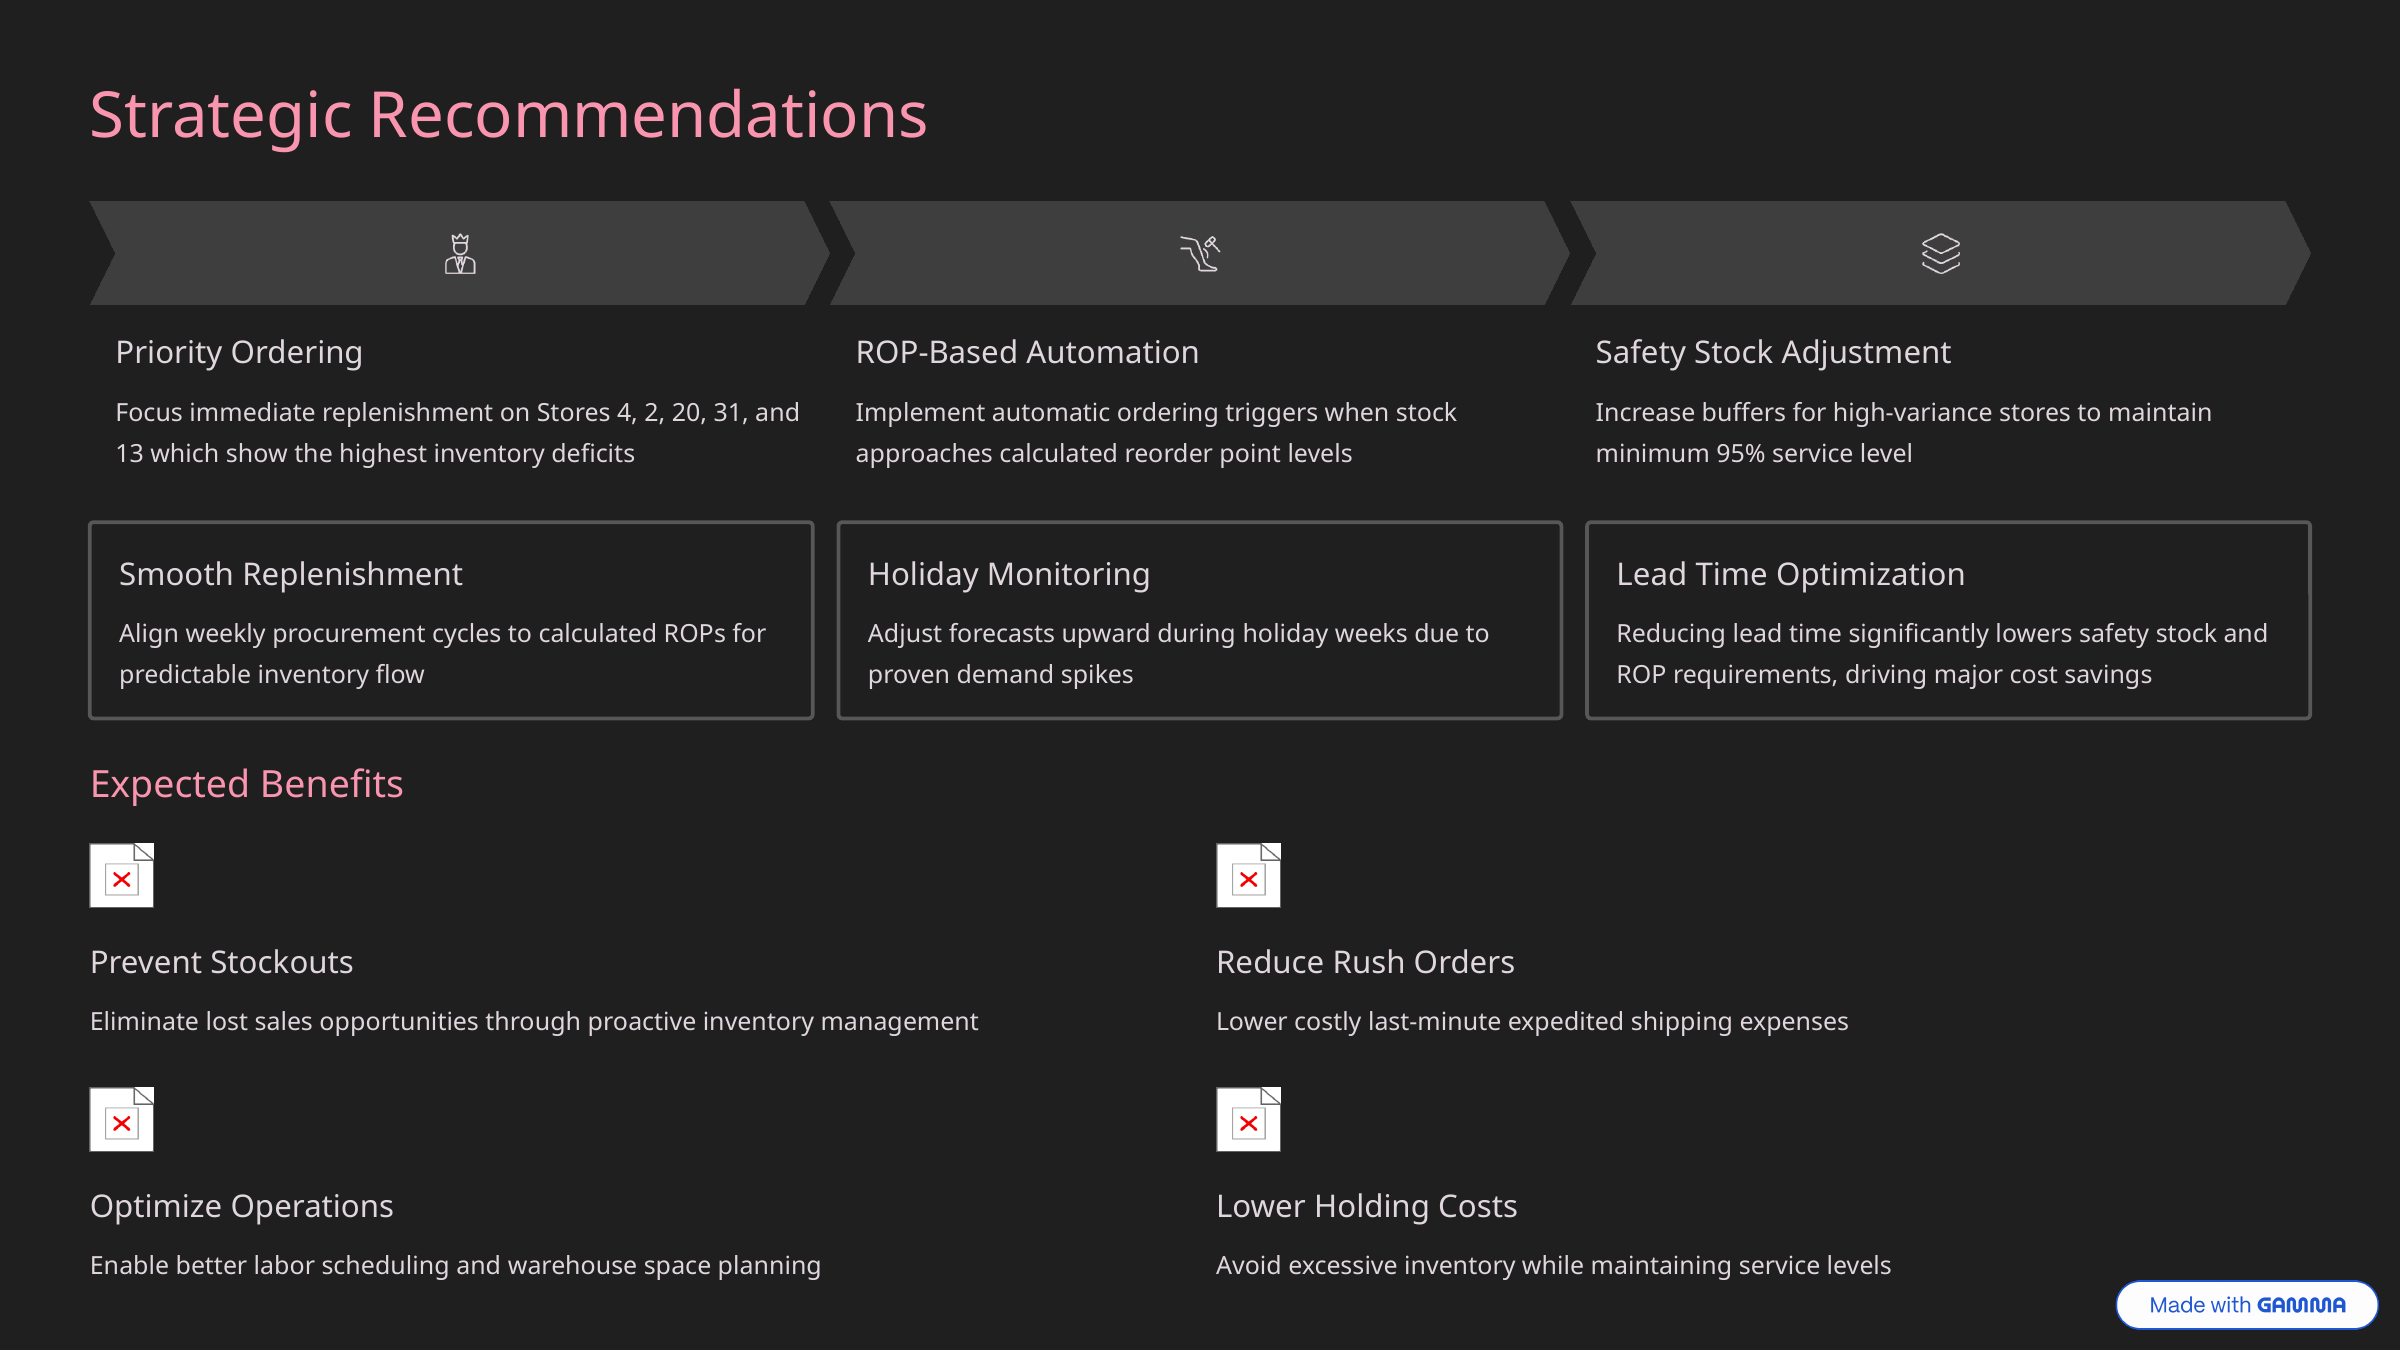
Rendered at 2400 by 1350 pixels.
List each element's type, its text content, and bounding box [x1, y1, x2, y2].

picture [89, 843, 154, 908]
text_box Eliminate lost sales opportunities through proactive inventory management [89, 995, 1184, 1037]
text_box Enable better labor scheduling and warehouse space planning [89, 1239, 1184, 1281]
picture [2106, 1271, 2389, 1339]
text_box Avoid excessive inventory while maintaining service levels [1215, 1239, 2311, 1281]
text_box Focus immediate replenishment on Stores 4, 2, 20, 31, and 13 which show the highest inventory deficits [115, 385, 805, 468]
text_box [89, 522, 813, 719]
picture [1215, 843, 1281, 908]
picture [89, 1087, 154, 1152]
text_box Implement automatic ordering triggers when stock approaches calculated reorder point levels [855, 385, 1545, 468]
text_box Smooth Replenishment [119, 551, 440, 592]
text_box Adjust forecasts upward during holiday weeks due to proven demand spikes [867, 607, 1533, 690]
picture [1215, 1087, 1281, 1152]
text_box Strategic Recommendations [89, 70, 816, 151]
text_box Optimize Operations [89, 1183, 411, 1224]
text_box Lower costly last-minute expedited shipping expenses [1215, 995, 2311, 1037]
text_box Lower Holding Costs [1215, 1183, 1537, 1224]
picture [89, 201, 2311, 305]
text_box Reduce Rush Orders [1215, 939, 1537, 980]
text_box [1587, 522, 2311, 719]
text_box [838, 522, 1562, 719]
text_box Priority Ordering [115, 330, 437, 371]
text_box ROP-Based Automation [855, 330, 1177, 371]
text_box Reducing lead time significantly lowers safety stock and ROP requirements, driving major cost savings [1616, 607, 2281, 690]
text_box Align weekly procurement cycles to calculated ROPs for predictable inventory flow [119, 607, 784, 690]
text_box Holiday Monitoring [867, 551, 1189, 592]
text_box Increase buffers for high-variance stores to maintain minimum 95% service level [1595, 385, 2285, 468]
text_box Lead Time Optimization [1616, 551, 1938, 592]
text_box Prevent Stockouts [89, 939, 411, 980]
text_box Expected Benefits [89, 756, 475, 805]
text_box Safety Stock Adjustment [1595, 330, 1917, 371]
